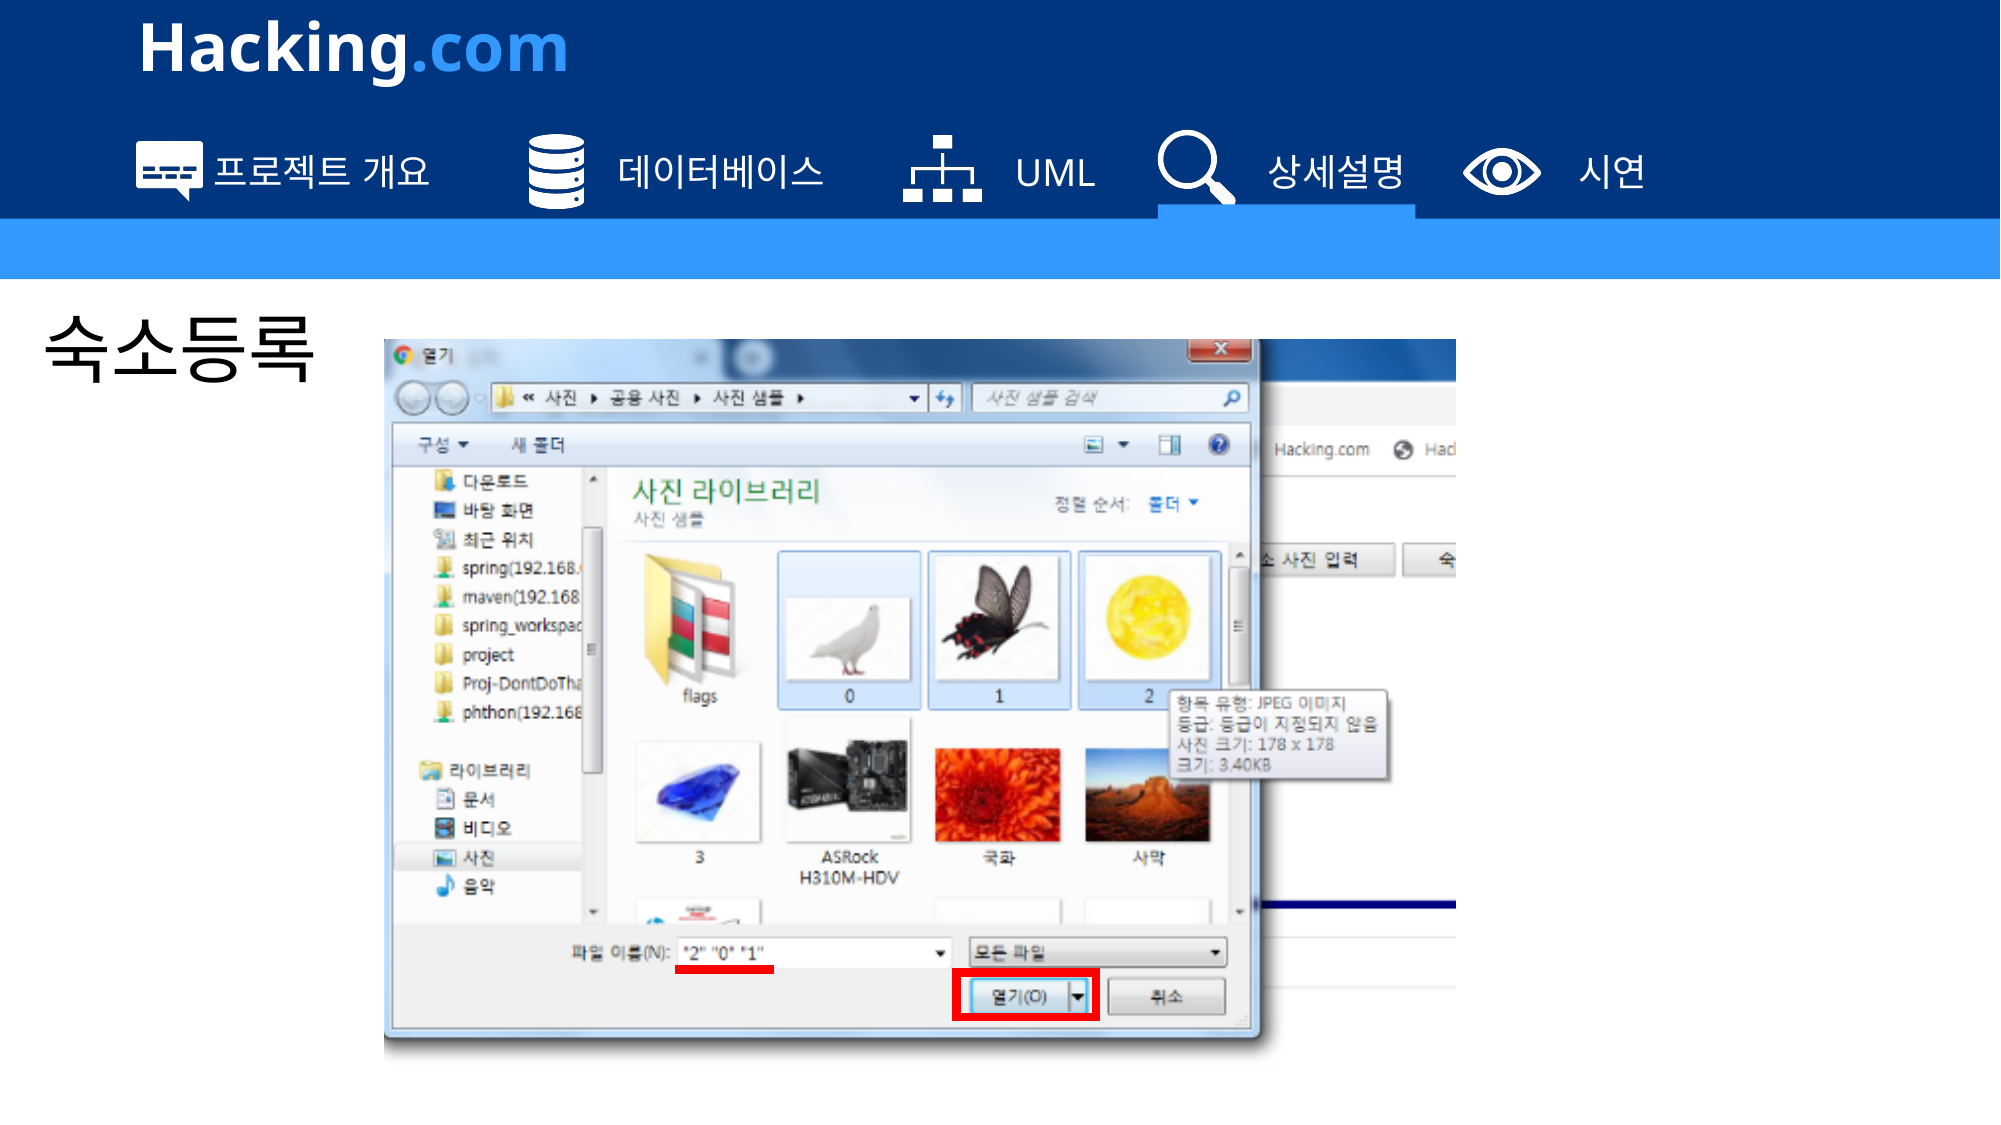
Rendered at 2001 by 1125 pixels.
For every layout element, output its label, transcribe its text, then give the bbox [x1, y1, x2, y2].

text_box [0, 219, 2000, 280]
picture [384, 339, 1456, 1117]
text_box 숙소등록 [27, 295, 371, 401]
picture [0, 0, 2000, 219]
